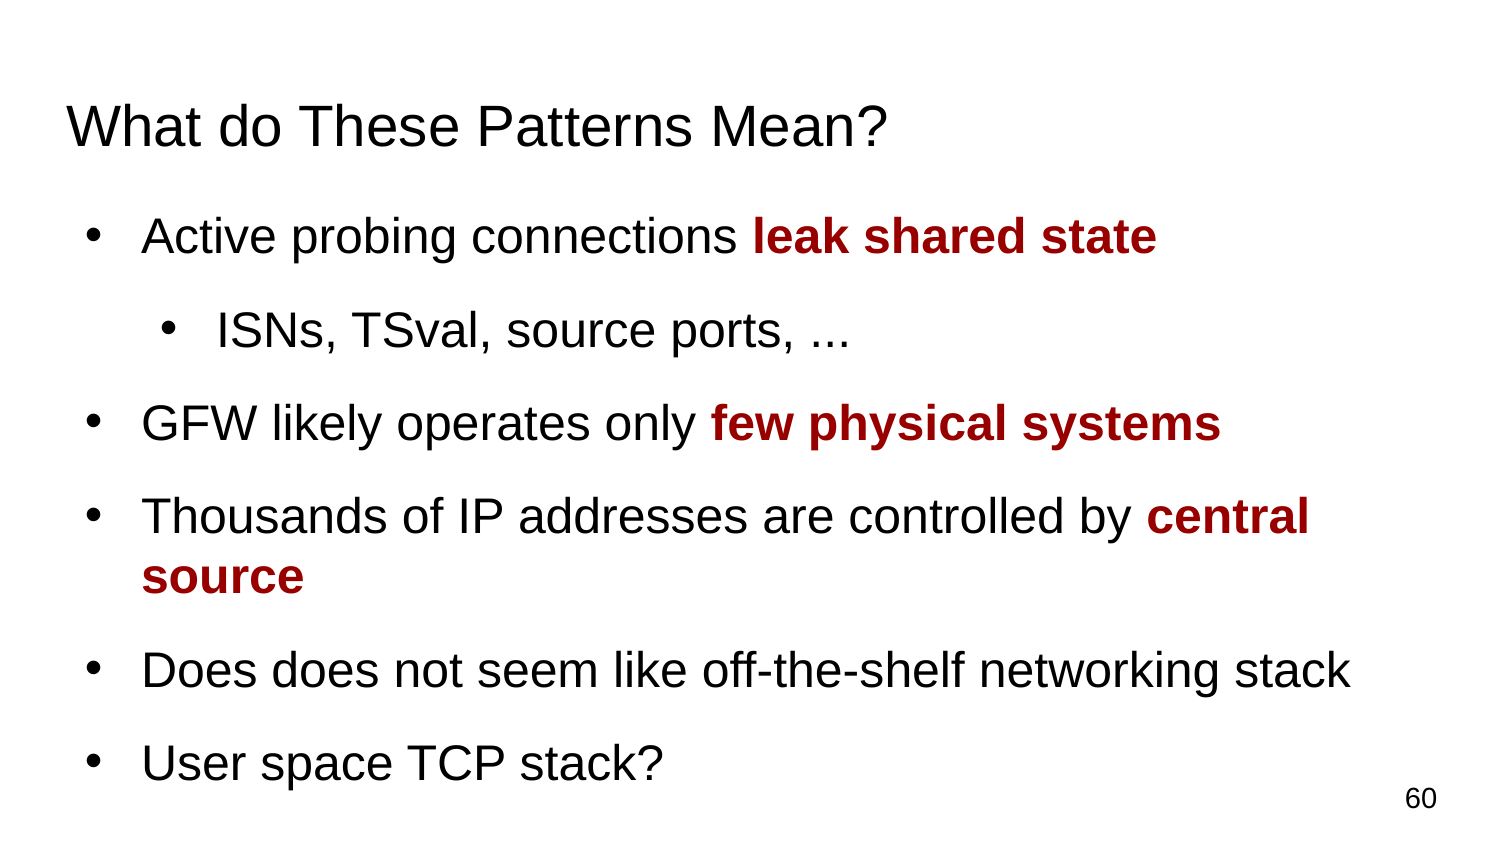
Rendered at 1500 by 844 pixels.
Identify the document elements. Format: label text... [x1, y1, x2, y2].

title What do These Patterns Mean? [51, 72, 1449, 167]
slide_number 60 [1389, 764, 1480, 830]
list Active probing connections leak shared state ISNs, TSval, source ports, ... GFW likely operates only few physical systems Thousands of IP addresses are controlled by central source Does does not seem like off-the-shelf networking stack User space TCP stack? [51, 189, 1449, 750]
